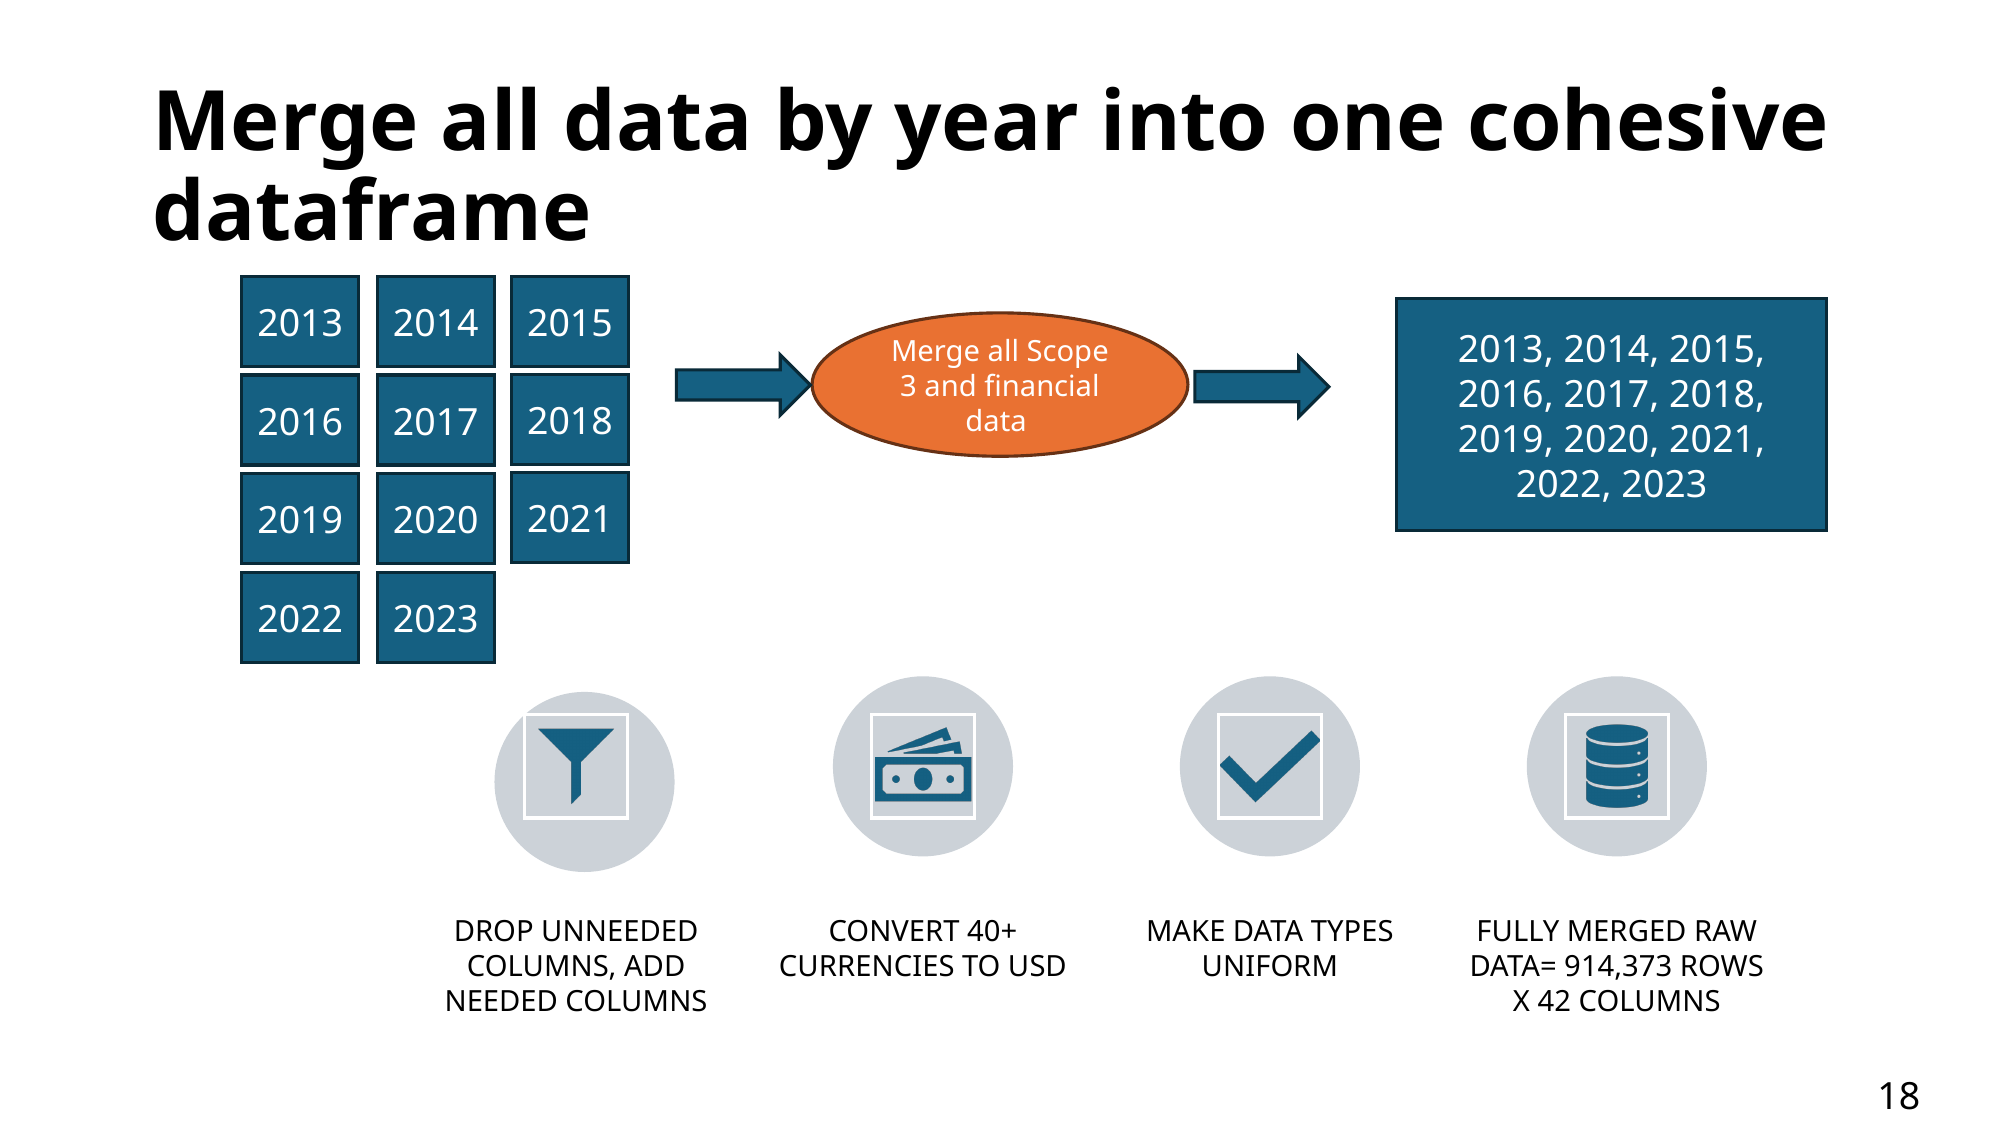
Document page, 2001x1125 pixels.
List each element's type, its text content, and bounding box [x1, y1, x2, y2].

text_box [1193, 352, 1332, 421]
title Merge all data by year into one cohesive dataframe [137, 59, 1969, 278]
text_box 2013, 2014, 2015, 2016, 2017, 2018, 2019, 2020, 2021, 2022, 2023 [1395, 297, 1828, 532]
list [408, 670, 1784, 1037]
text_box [241, 275, 629, 663]
text_box [674, 351, 813, 419]
text_box Merge all Scope 3 and financial data [810, 311, 1190, 458]
text_box 18 [1862, 1064, 1969, 1125]
